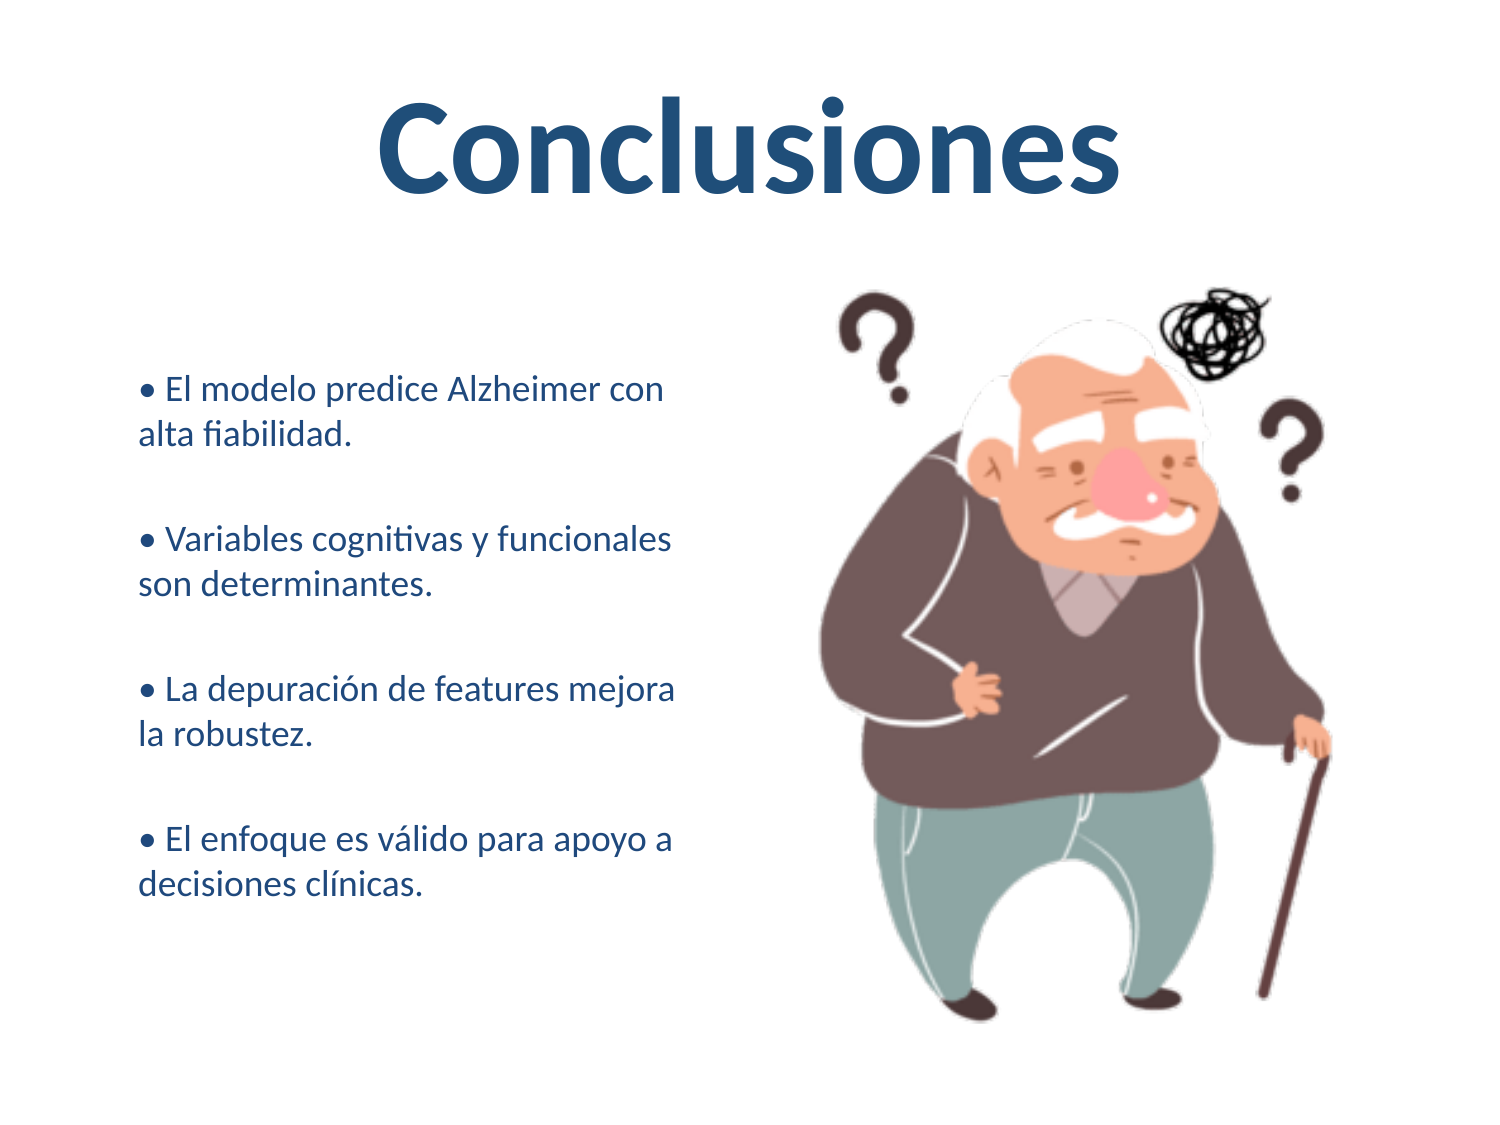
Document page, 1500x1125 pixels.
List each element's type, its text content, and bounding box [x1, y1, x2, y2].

list • El modelo predice Alzheimer con alta fiabilidad. • Variables cognitivas y funcionales son determinantes. • La depuración de features mejora la robustez. • El enfoque es válido para apoyo a decisiones clínicas. [123, 356, 725, 1099]
picture [597, 172, 1500, 1082]
text_box Conclusiones [66, 0, 1434, 299]
